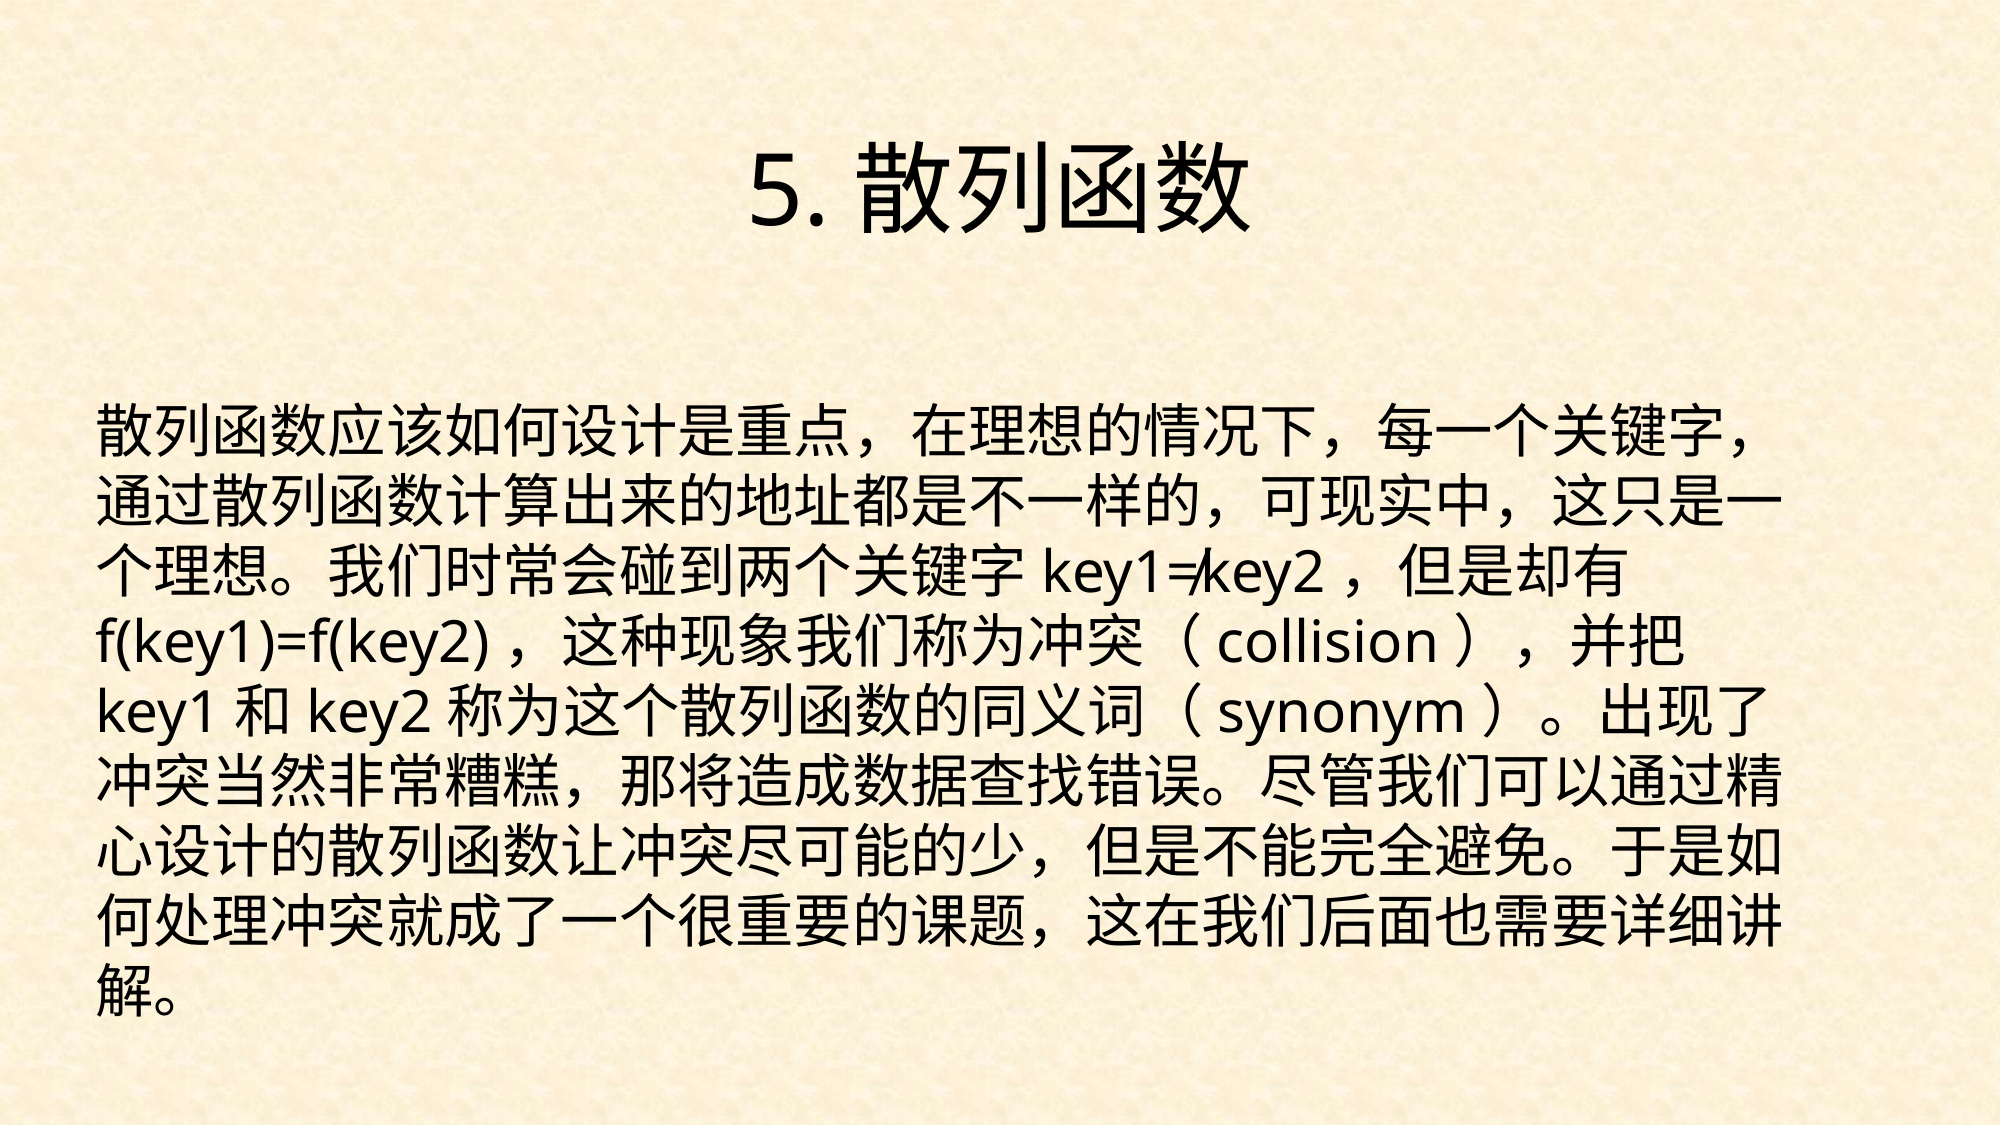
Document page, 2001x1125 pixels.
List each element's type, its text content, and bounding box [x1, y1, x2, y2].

text_box 散列函数应该如何设计是重点，在理想的情况下，每一个关键字，通过散列函数计算出来的地址都是不一样的，可现实中，这只是一个理想。我们时常会碰到两个关键字key1≠key2，但是却有f(key1)=f(key2)，这种现象我们称为冲突（collision），并把key1和key2称为这个散列函数的同义词（synonym）。出现了冲突当然非常糟糕，那将造成数据查找错误。尽管我们可以通过精心设计的散列函数让冲突尽可能的少，但是不能完全避免。于是如何处理冲突就成了一个很重要的课题，这在我们后面也需要详细讲解。 [80, 387, 1821, 1032]
text_box 5.散列函数 [336, 117, 1663, 253]
picture [0, 0, 2001, 1125]
